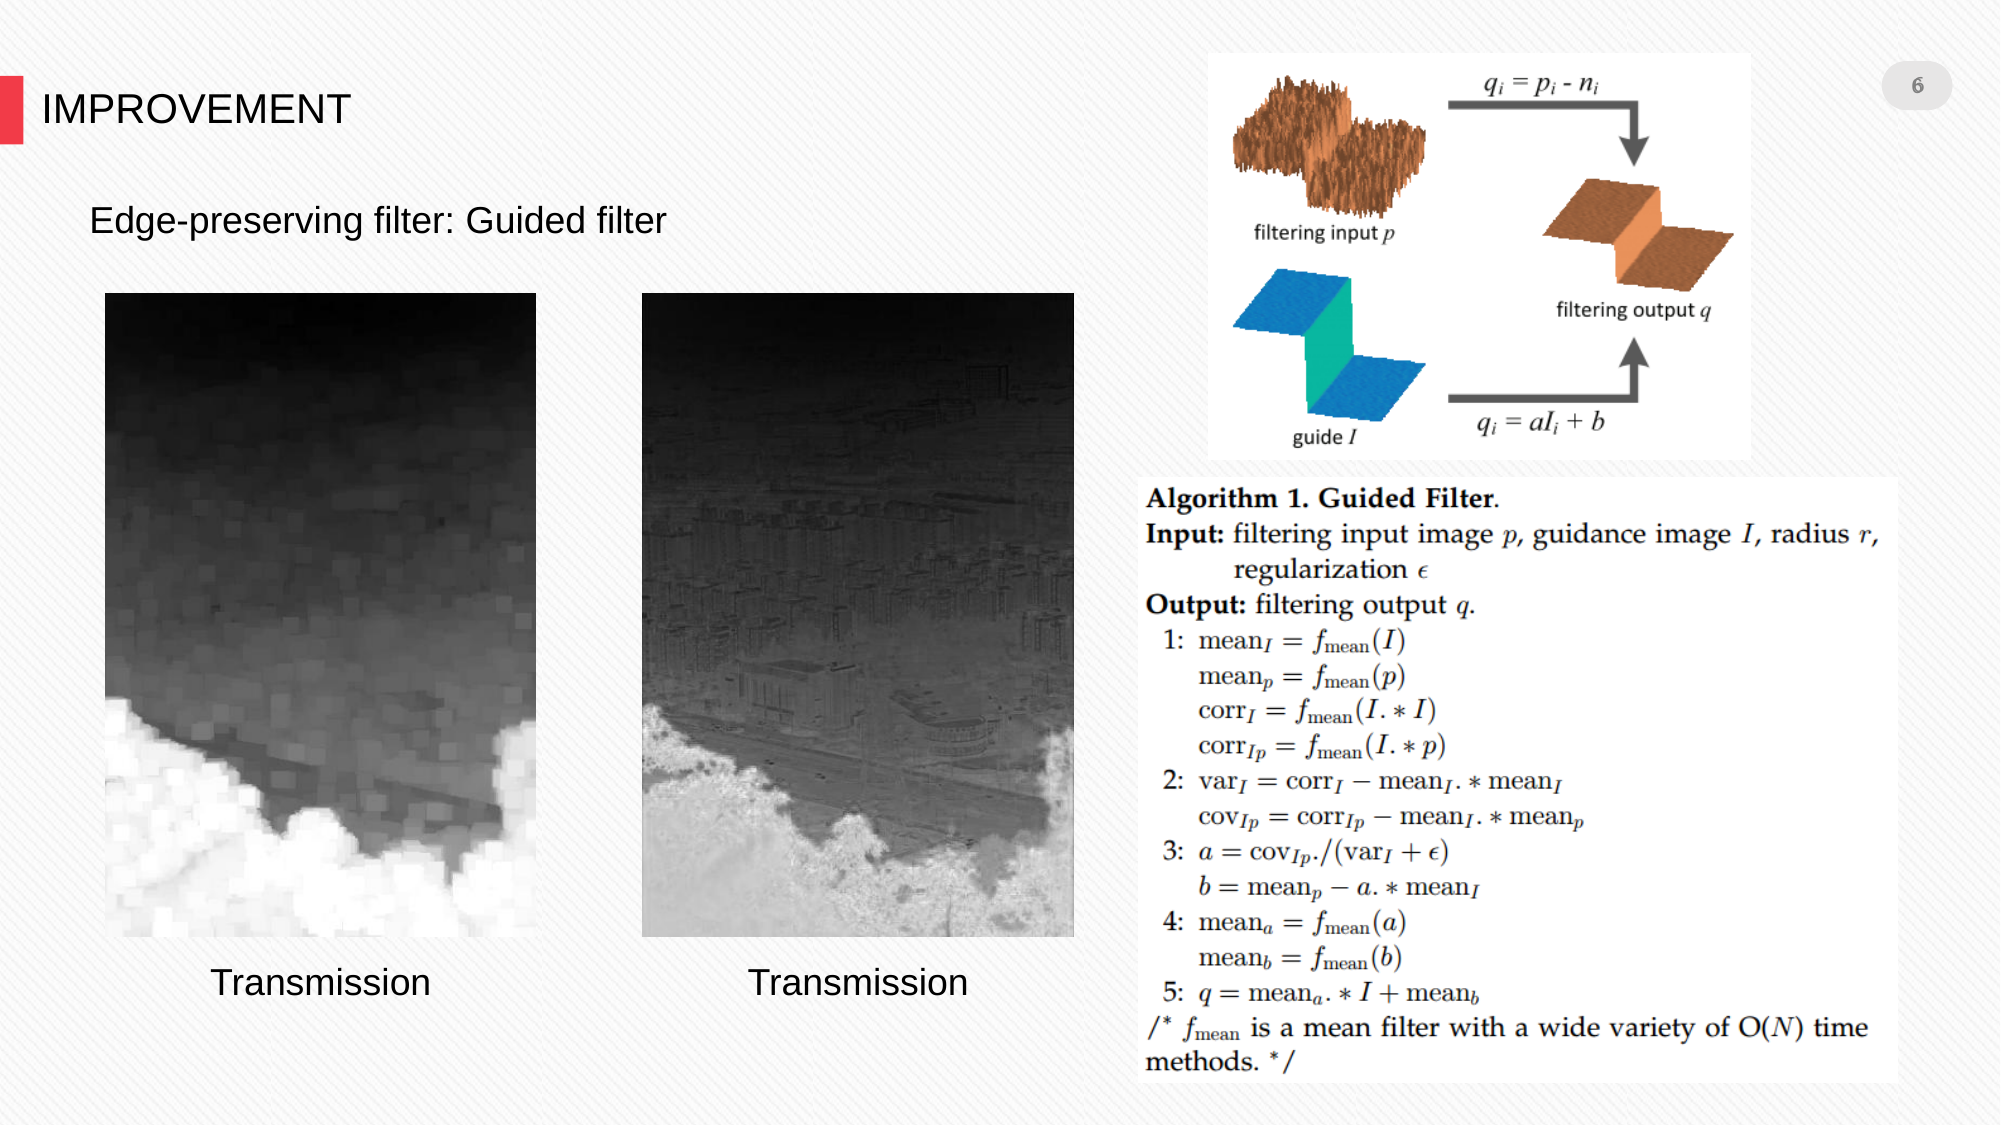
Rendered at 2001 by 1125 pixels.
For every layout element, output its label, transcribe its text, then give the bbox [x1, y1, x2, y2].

text_box Transmission [144, 950, 497, 1011]
text_box Edge-preserving filter: Guided filter [74, 188, 683, 249]
text_box 6 [1883, 71, 1955, 103]
slide_number 6 [1881, 53, 1953, 118]
text_box Transmission [732, 950, 984, 1011]
list IMPROVEMENT [41, 75, 668, 145]
picture [0, 0, 2001, 1125]
